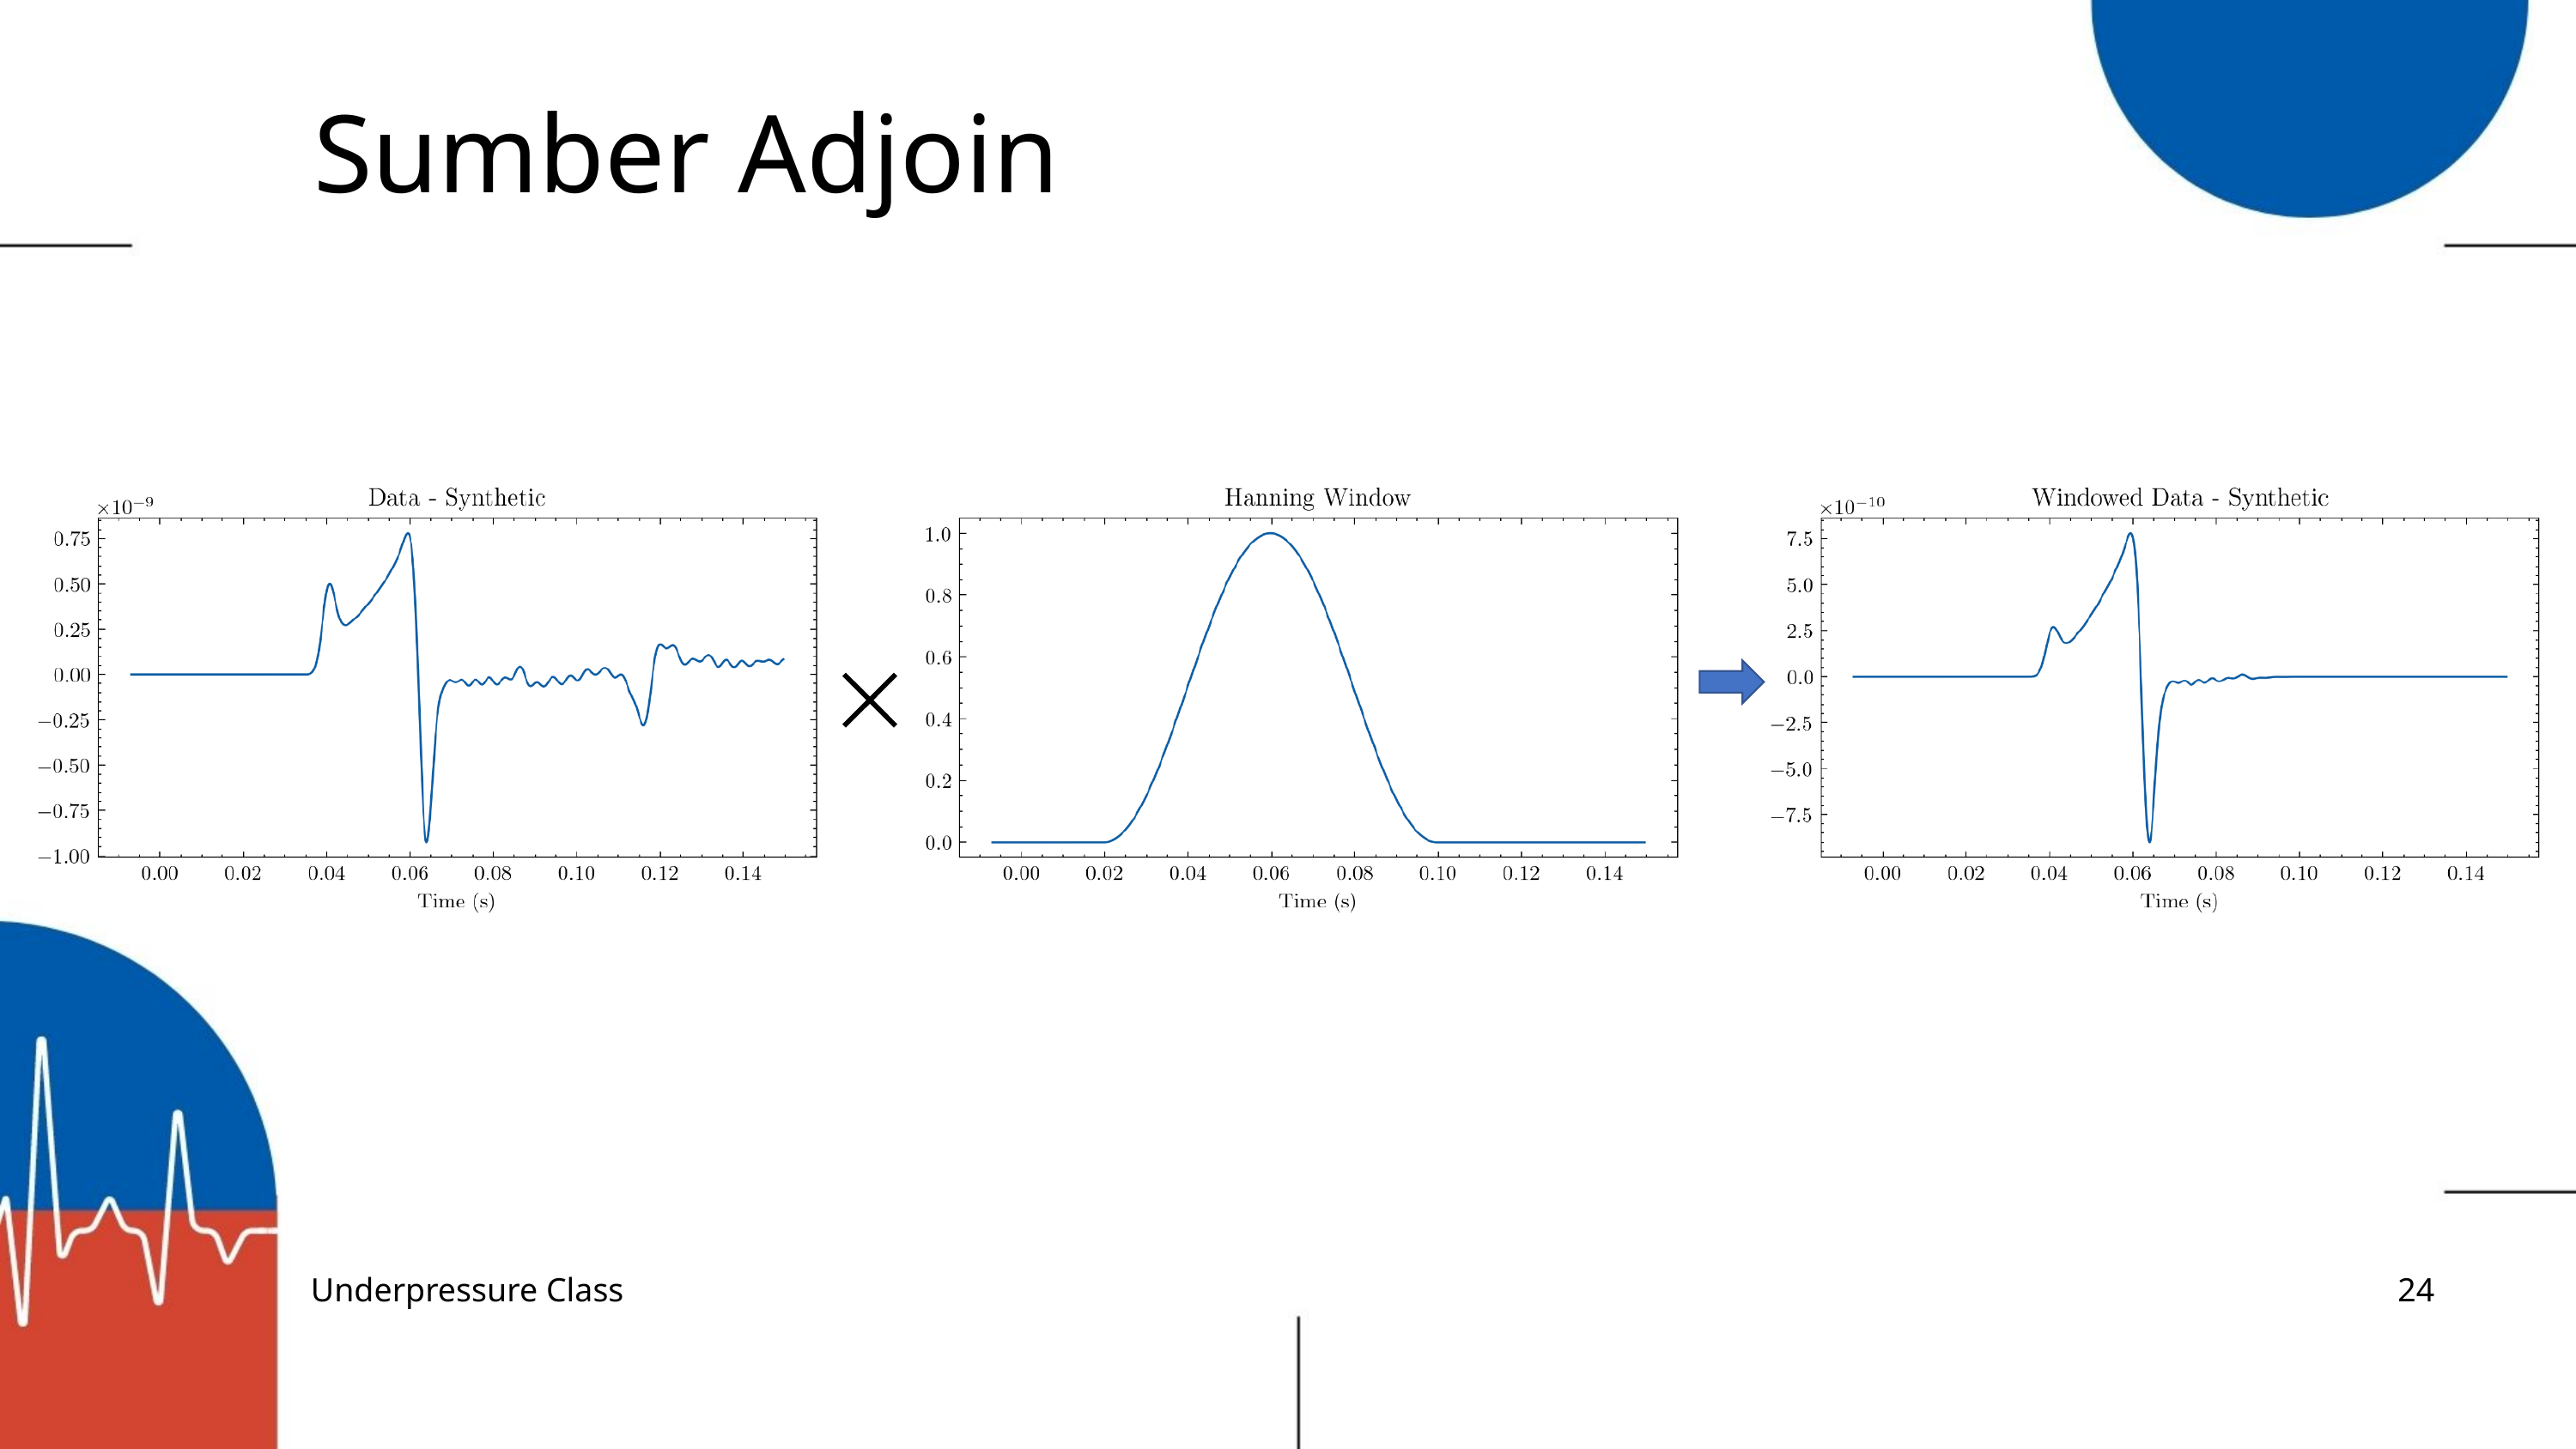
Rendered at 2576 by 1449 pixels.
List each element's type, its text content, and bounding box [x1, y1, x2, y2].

footer Underpressure Class [297, 1266, 707, 1318]
slide_number 24 [1868, 1266, 2448, 1318]
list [30, 481, 2546, 920]
title Sumber Adjoin [301, 76, 2061, 239]
picture [0, 0, 2576, 1449]
